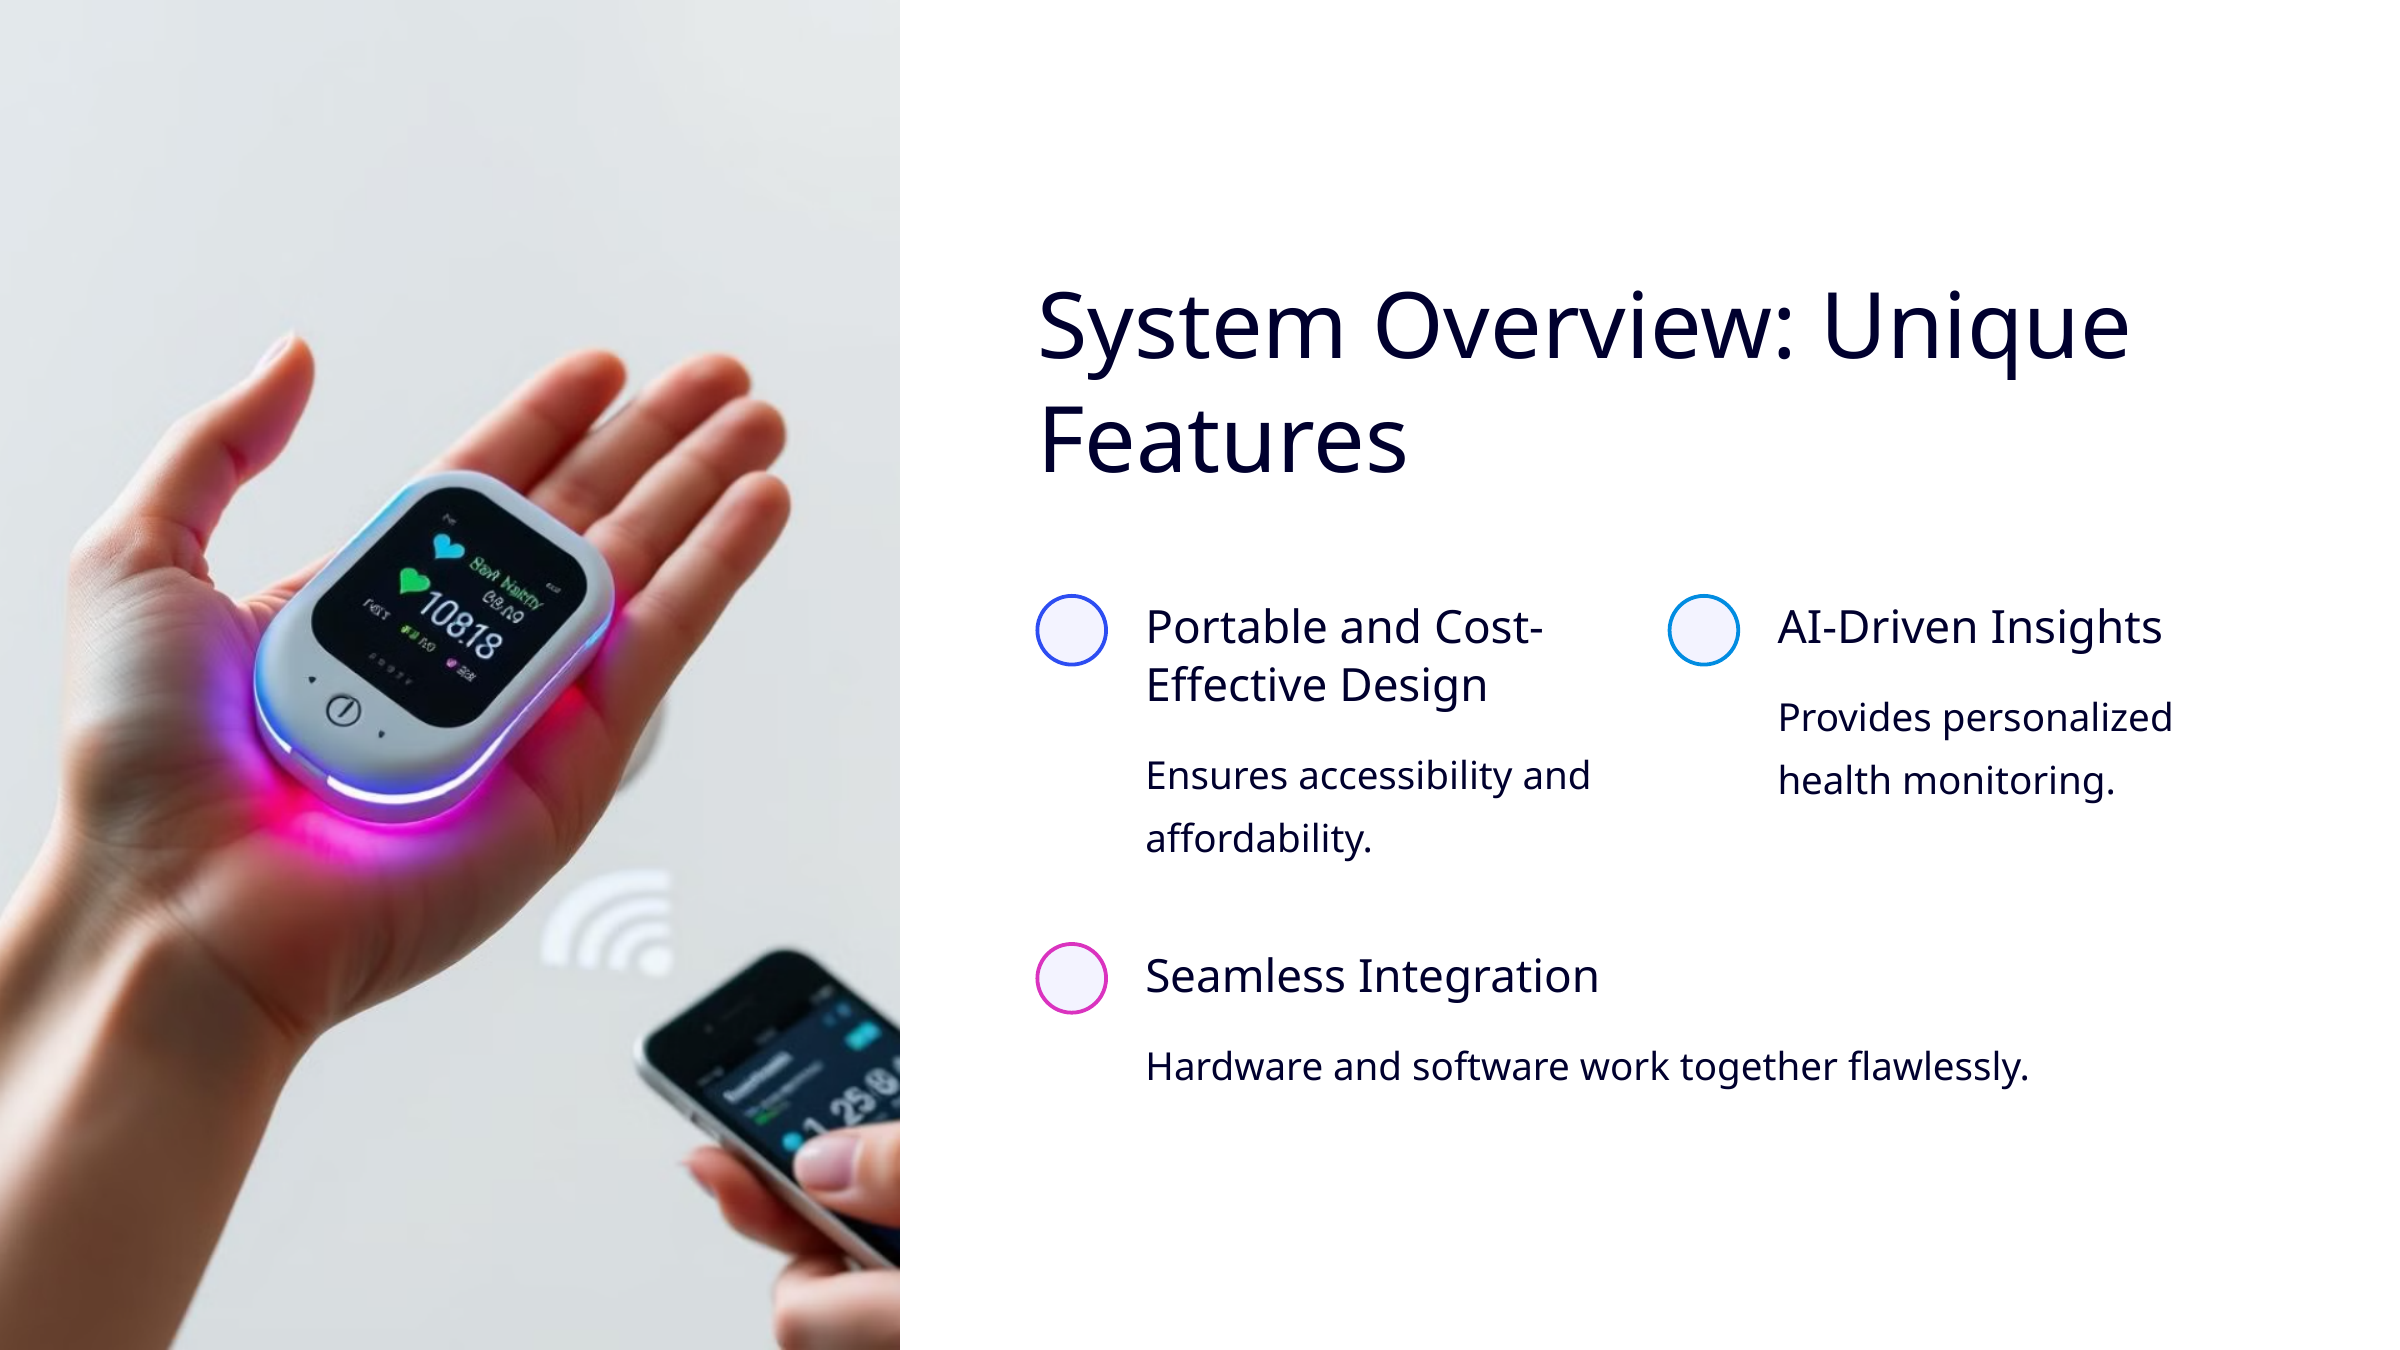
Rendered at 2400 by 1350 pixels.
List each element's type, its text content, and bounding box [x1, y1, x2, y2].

text_box [1037, 943, 1107, 1013]
text_box Portable and Cost-Effective Design [1145, 595, 1631, 712]
text_box AI-Driven Insights [1777, 595, 2240, 654]
text_box Seamless Integration [1145, 943, 1608, 1002]
picture [0, 0, 900, 1350]
text_box [1037, 595, 1107, 665]
text_box [1669, 595, 1739, 665]
text_box Hardware and software work together flawlessly. [1145, 1025, 2263, 1089]
text_box Provides personalized health monitoring. [1777, 677, 2263, 803]
text_box System Overview: Unique Features [1037, 261, 2263, 493]
text_box Ensures accessibility and affordability. [1145, 734, 1631, 861]
